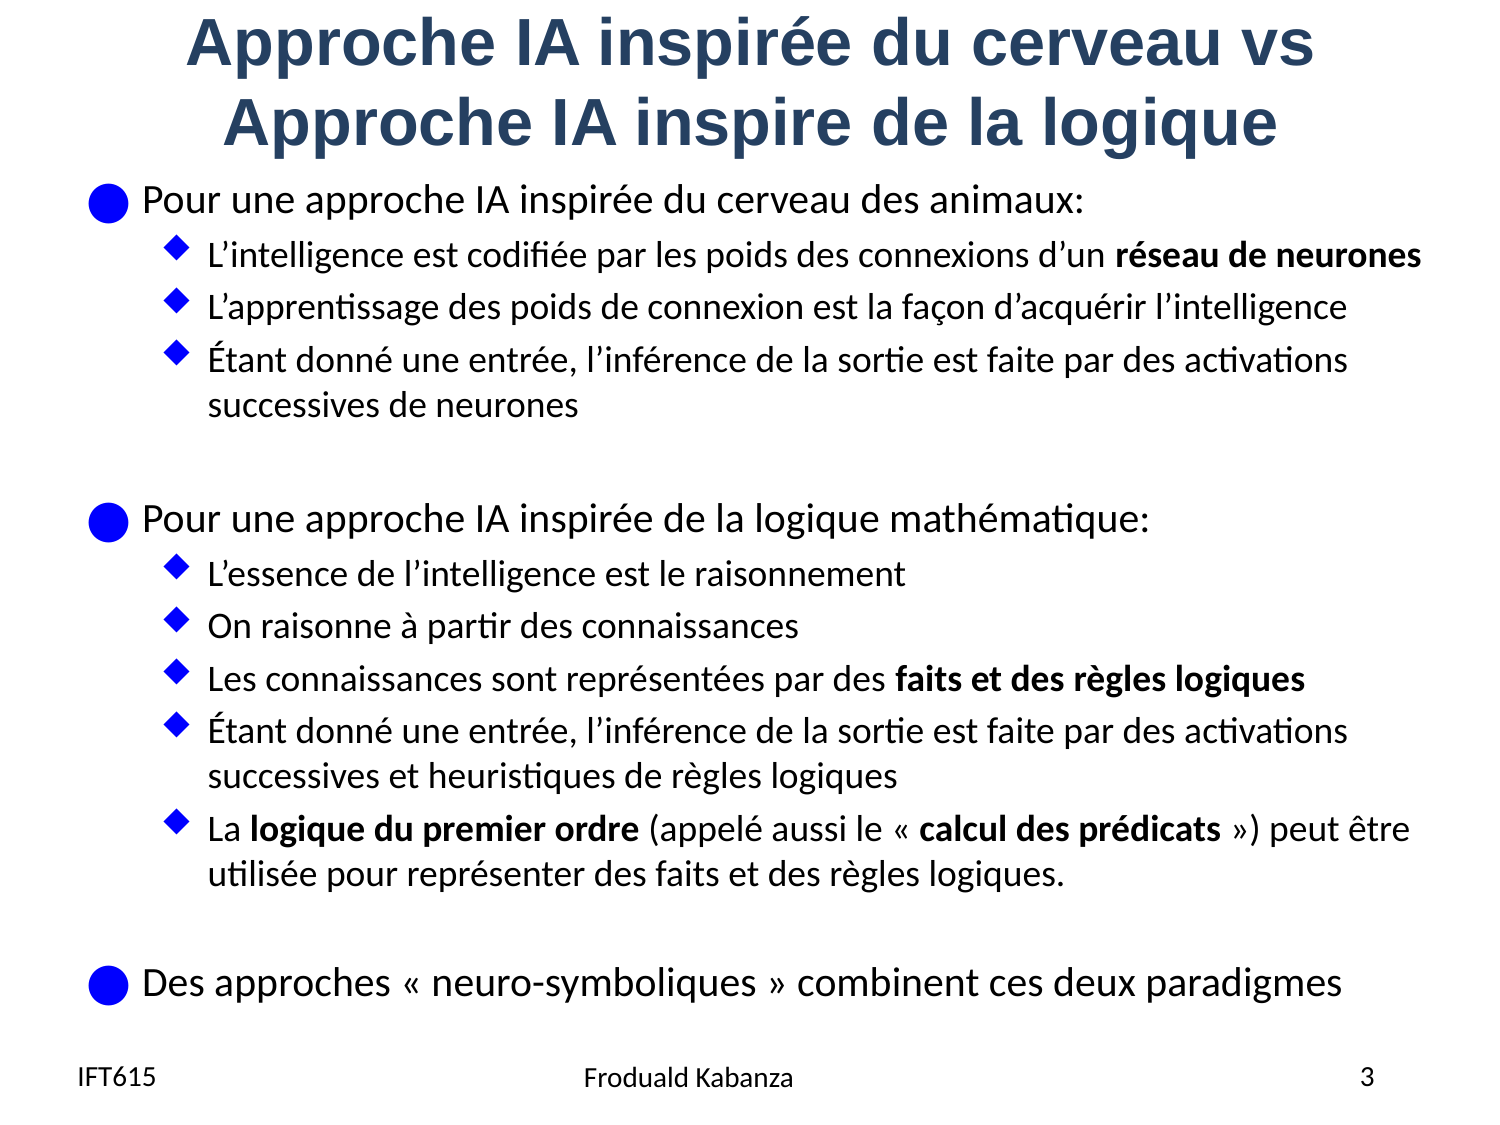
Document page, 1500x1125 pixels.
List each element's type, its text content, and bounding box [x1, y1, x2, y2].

list Pour une approche IA inspirée du cerveau des animaux: L’intelligence est codifiée par les poids des connexions d’un réseau de neurones L’apprentissage des poids de connexion est la façon d’acquérir l’intelligence Étant donné une entrée, l’inférence de la sortie est faite par des activations successives de neurones Pour une approche IA inspirée de la logique mathématique: L’essence de l’intelligence est le raisonnement On raisonne à partir des connaissances Les connaissances sont représentées par des faits et des règles logiques Étant donné une entrée, l’inférence de la sortie est faite par des activations successives et heuristiques de règles logiques La logique du premier ordre (appelé aussi le « calcul des prédicats ») peut être utilisée pour représenter des faits et des règles logiques. Des approches « neuro-symboliques » combinent ces deux paradigmes [70, 164, 1472, 1015]
footer Froduald Kabanza [569, 1050, 951, 1095]
slide_number IFT615 [62, 1050, 176, 1090]
slide_number 3 [1344, 1050, 1425, 1095]
title Approche IA inspirée du cerveau vs Approche IA inspire de la logique [70, 11, 1432, 147]
